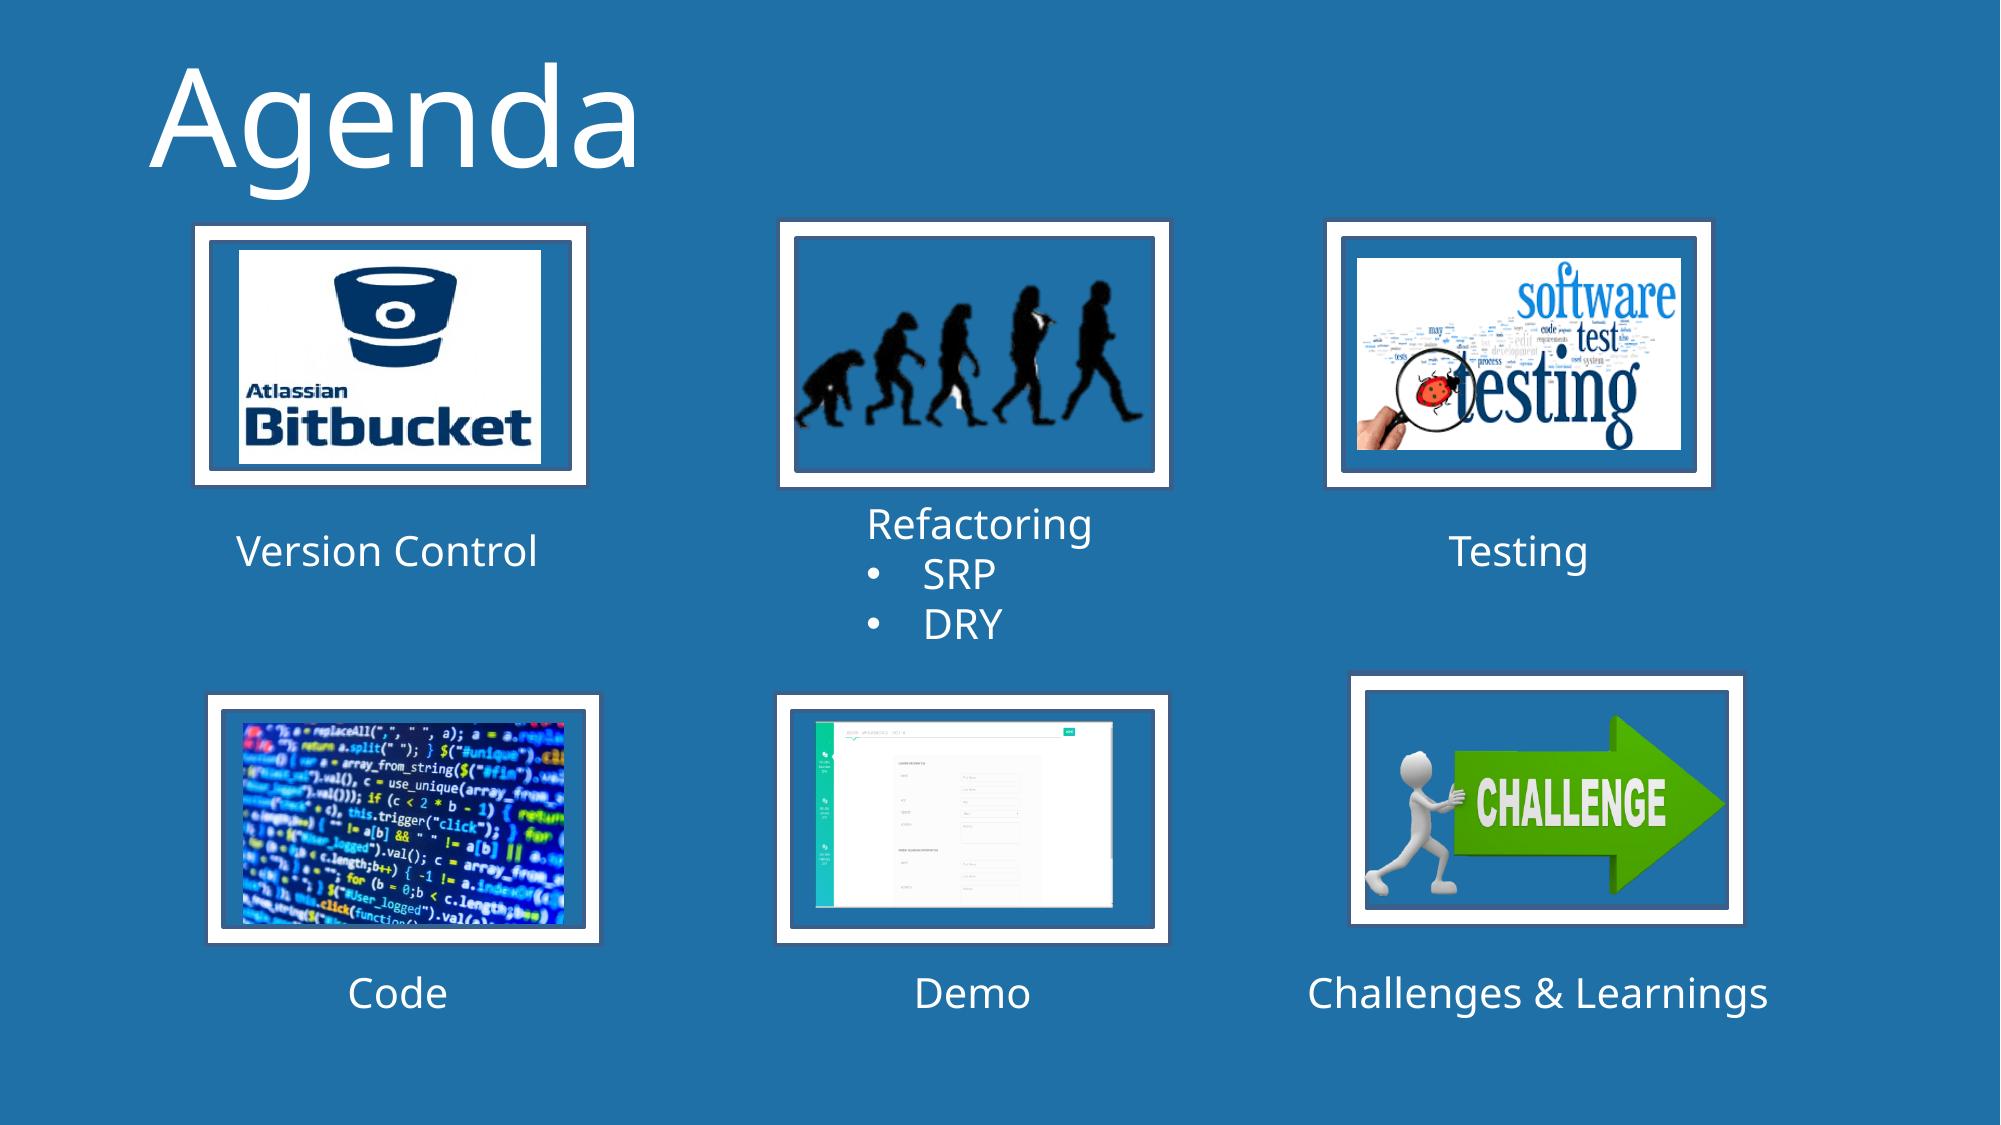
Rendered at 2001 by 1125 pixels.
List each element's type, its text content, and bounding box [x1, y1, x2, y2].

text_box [1300, 671, 1776, 1026]
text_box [192, 223, 589, 584]
picture [243, 723, 565, 924]
picture [815, 721, 1113, 909]
text_box Agenda [135, 22, 662, 202]
text_box Demo [898, 959, 1047, 1025]
text_box [773, 716, 1172, 947]
text_box Code [332, 959, 464, 1025]
text_box [204, 691, 604, 947]
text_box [648, 167, 1295, 708]
picture [1343, 671, 1746, 951]
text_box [1324, 219, 1714, 584]
picture [238, 249, 542, 465]
